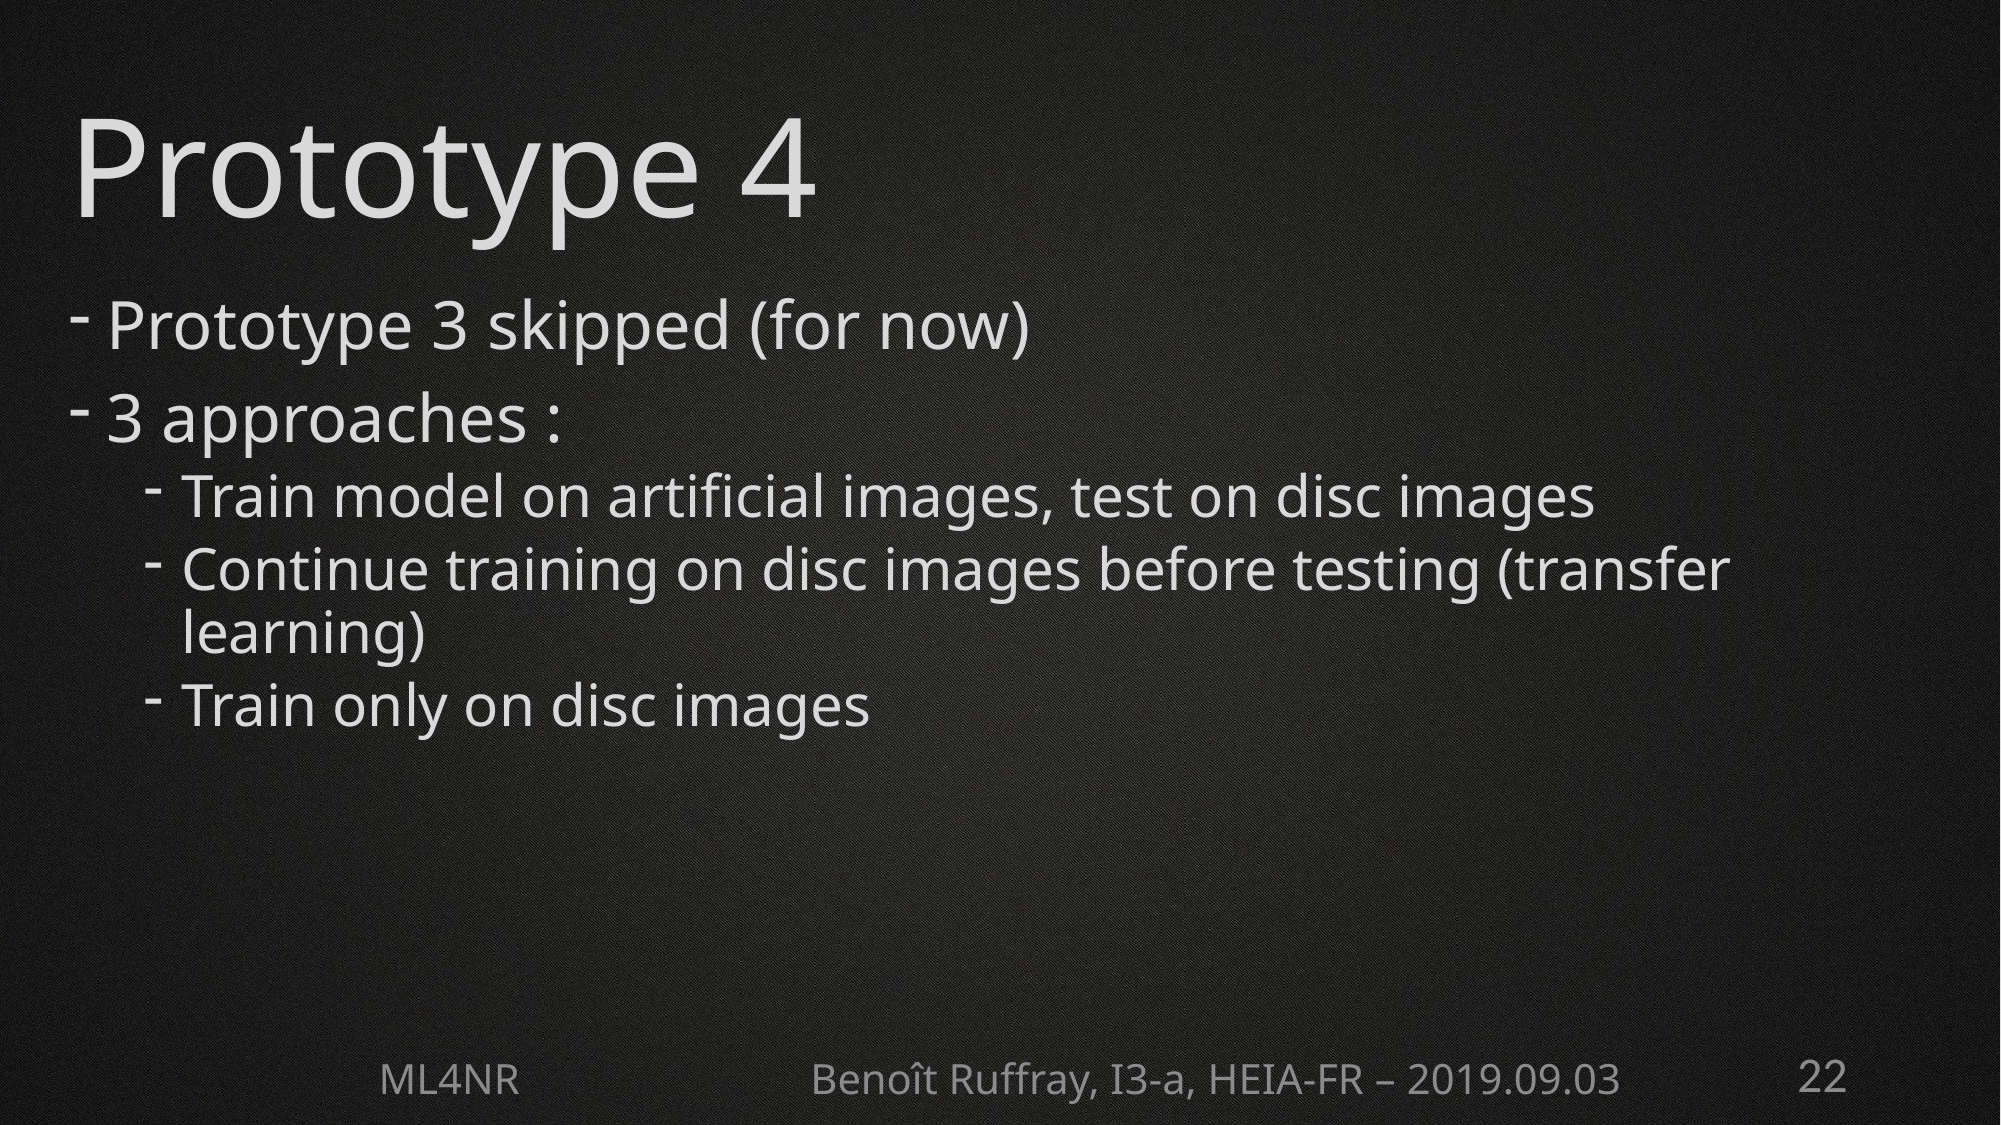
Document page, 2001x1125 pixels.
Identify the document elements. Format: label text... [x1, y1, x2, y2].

picture [0, 0, 2001, 1125]
list Prototype 3 skipped (for now) 3 approaches : Train model on artificial images, test on disc images Continue training on disc images before testing (transfer learning) Train only on disc images [53, 284, 1793, 1030]
footer ML4NR Benoît Ruffray, I3-a, HEIA-FR – 2019.09.03 [0, 1030, 2000, 1125]
title Prototype 4 [53, 61, 1979, 285]
